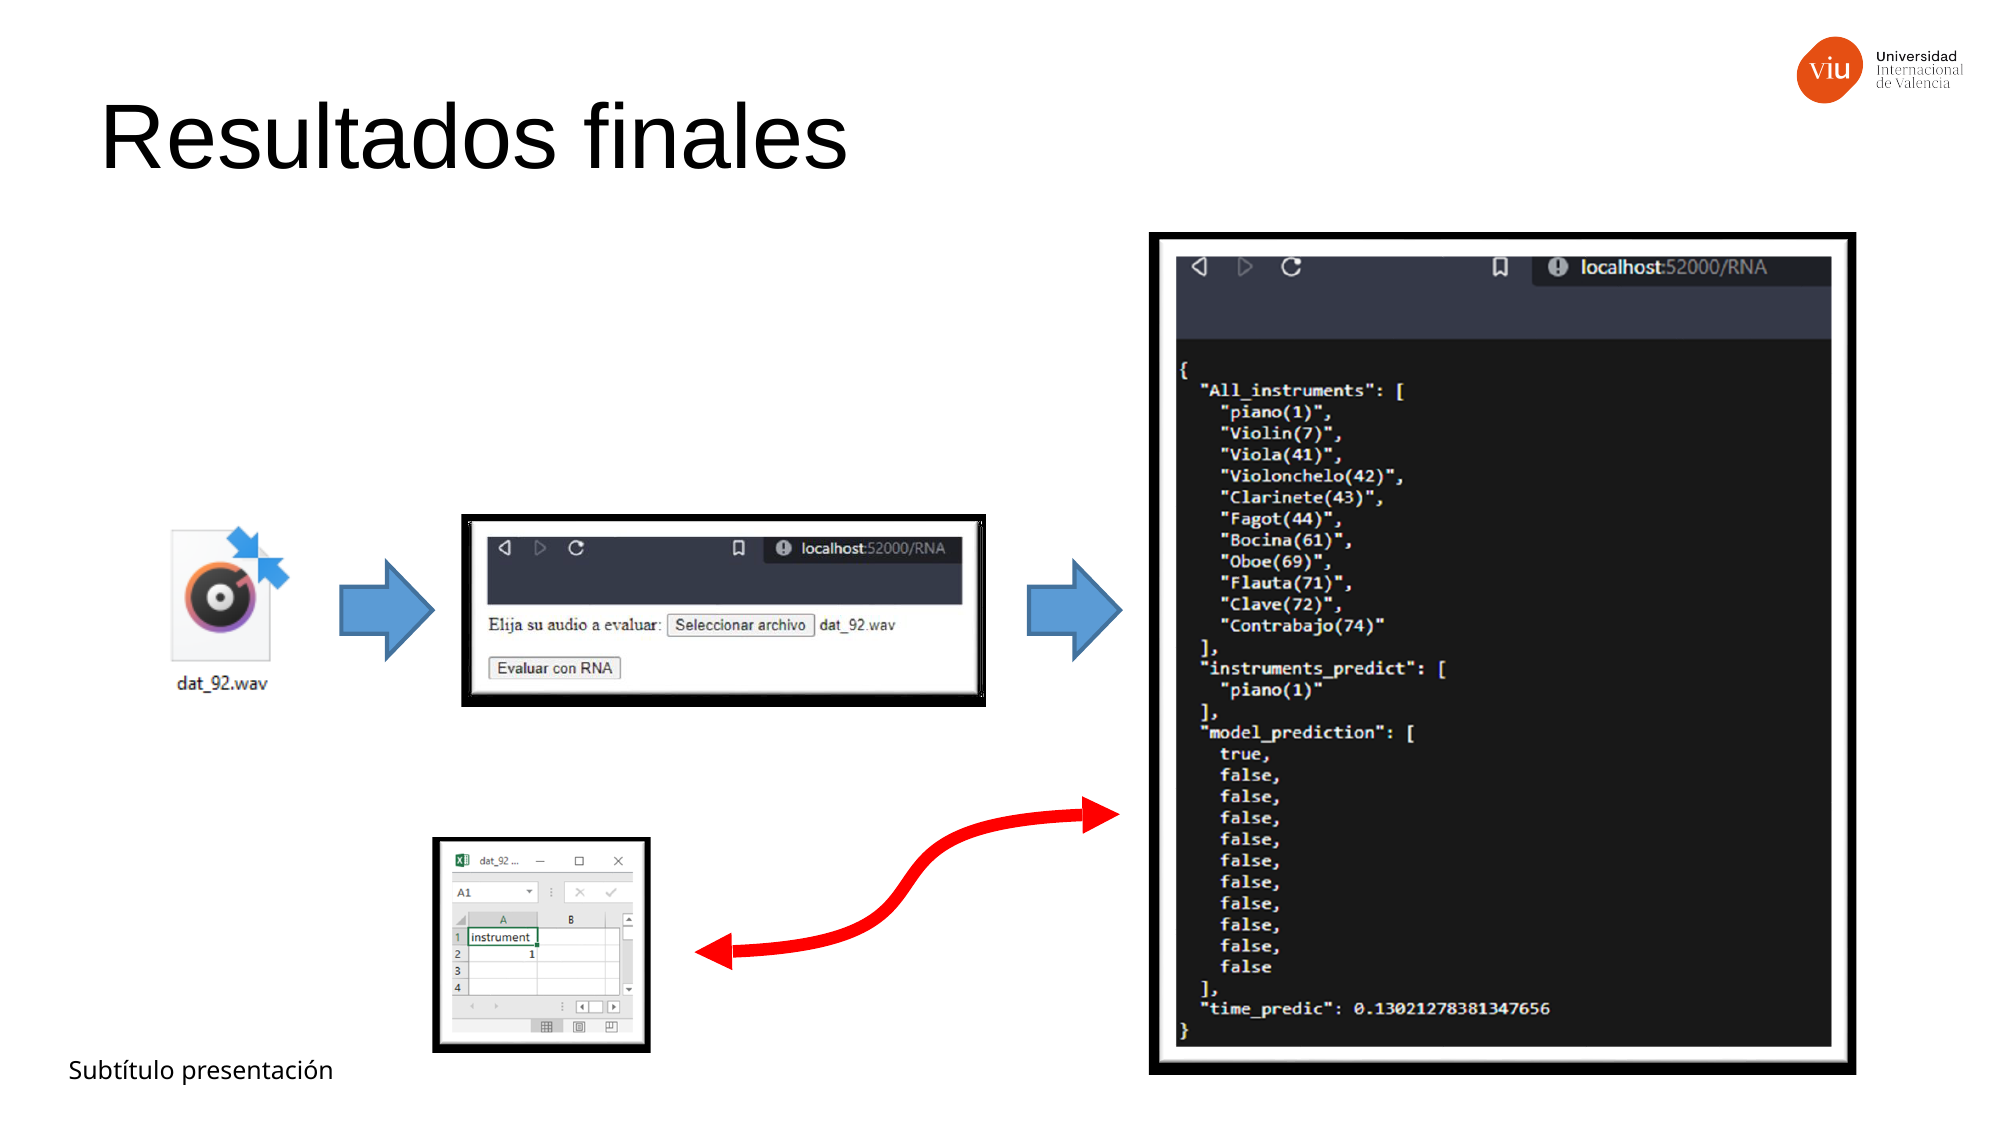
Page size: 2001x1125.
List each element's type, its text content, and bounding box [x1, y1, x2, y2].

picture [147, 519, 297, 701]
picture [1148, 232, 1857, 1075]
picture [432, 836, 651, 1053]
picture [1781, 20, 1979, 120]
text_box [694, 814, 1121, 953]
text_box [1026, 557, 1123, 663]
text_box [339, 557, 436, 663]
picture [461, 513, 987, 707]
title Resultados finales [99, 44, 1900, 233]
